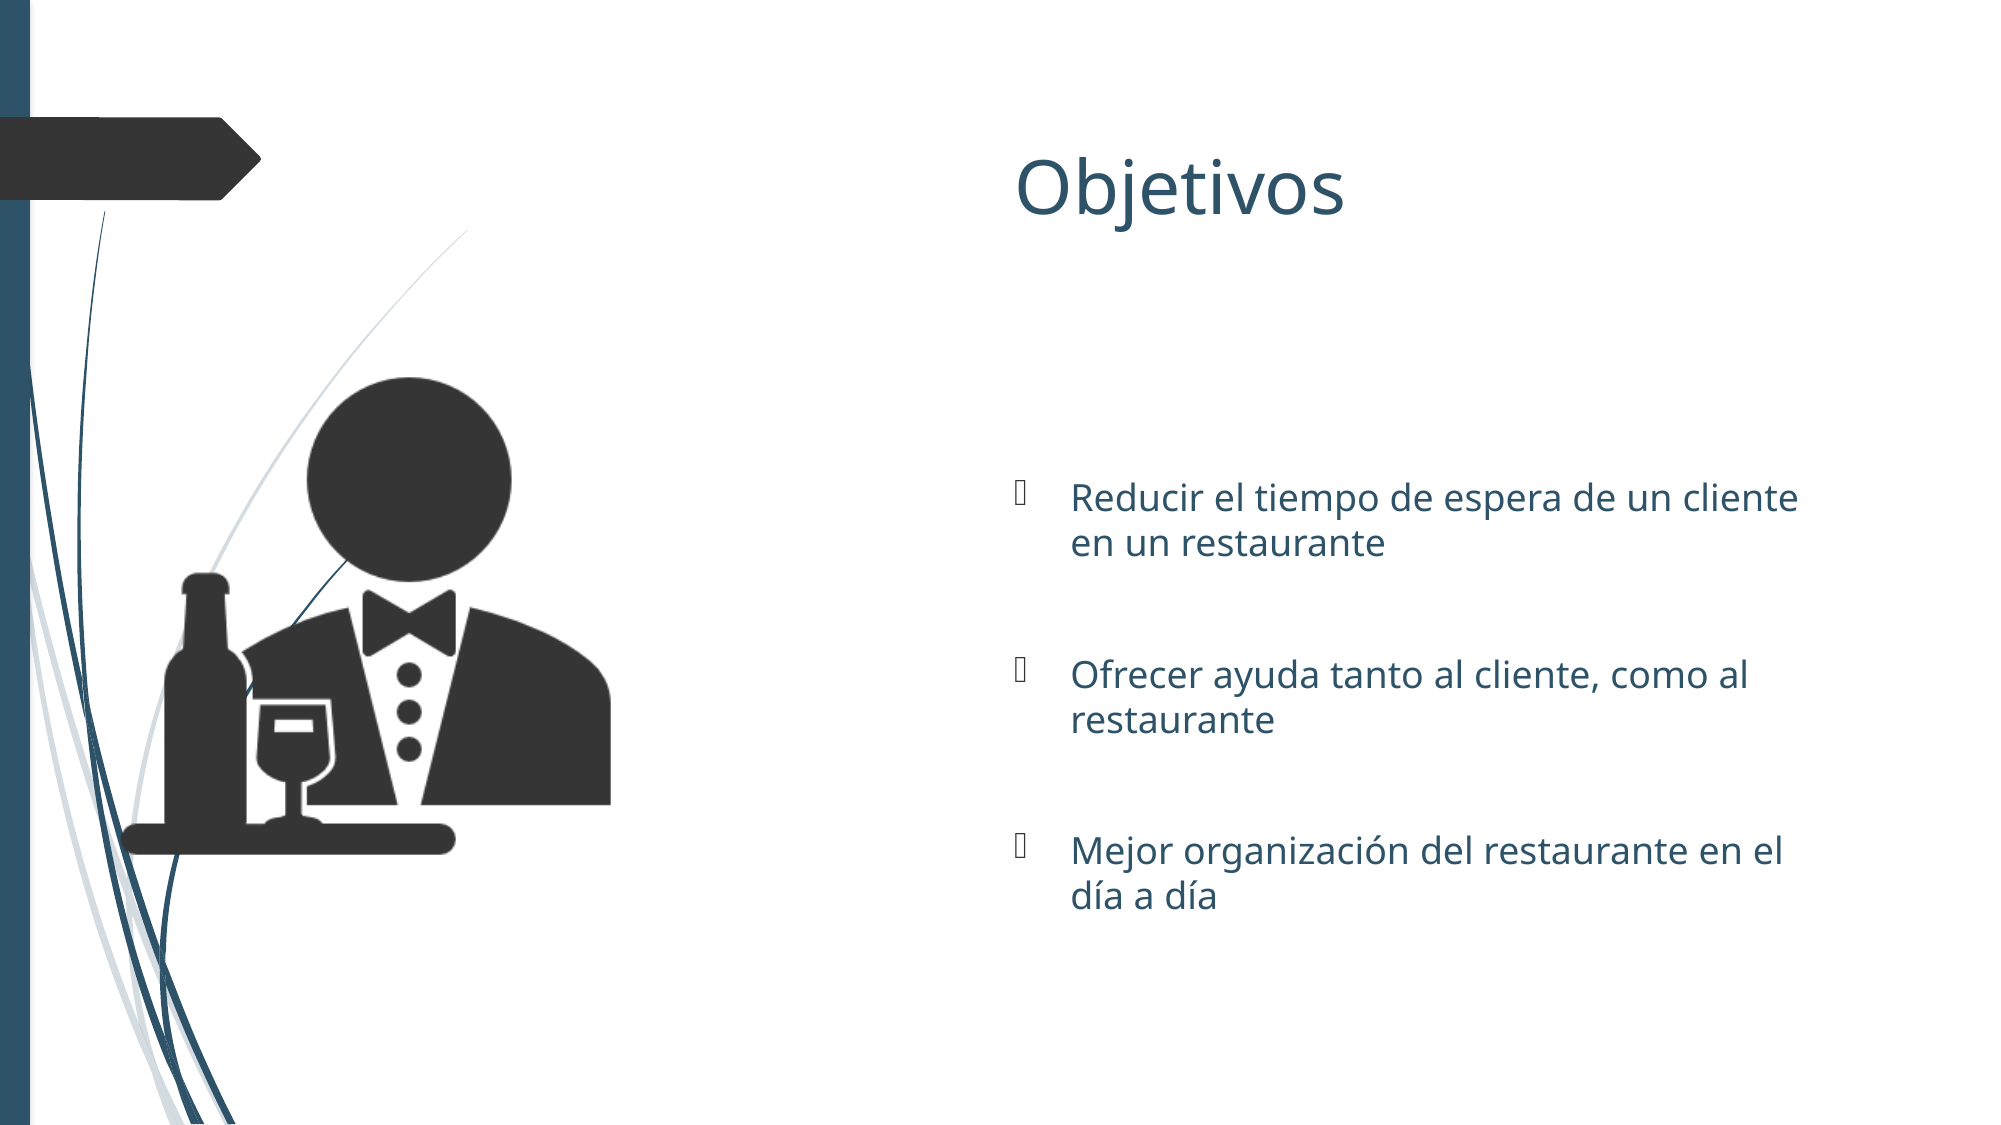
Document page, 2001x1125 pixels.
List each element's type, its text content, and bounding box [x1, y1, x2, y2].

list Reducir el tiempo de espera de un cliente en un restaurante Ofrecer ayuda tanto al cliente, como al restaurante Mejor organización del restaurante en el día a día [999, 397, 1816, 995]
picture [112, 293, 707, 889]
title Objetivos [999, 131, 1817, 371]
